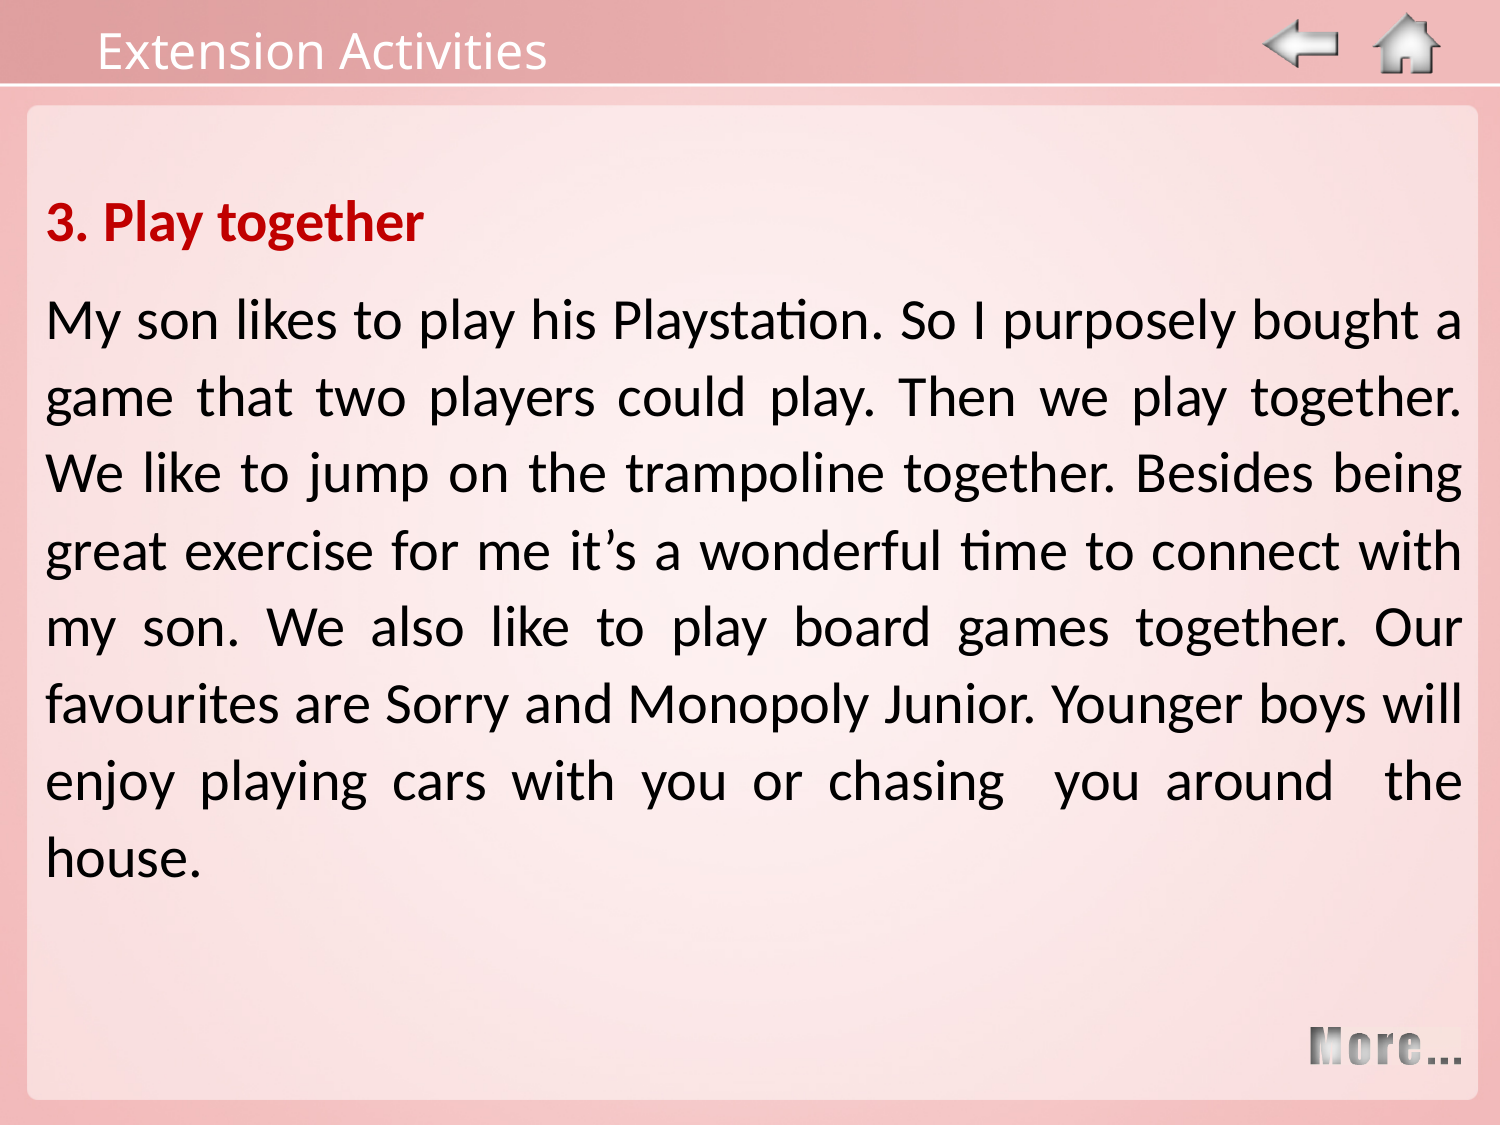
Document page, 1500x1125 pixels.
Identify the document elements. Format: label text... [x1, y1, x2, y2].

text_box Extension Activities [82, 11, 564, 87]
list 3. Play together My son likes to play his Playstation. So I purposely bought a game that two players could play. Then we play together. We like to jump on the trampoline together. Besides being great exercise for me it’s a wonderful time to connect with my son. We also like to play board games together. Our favourites are Sorry and Monopoly Junior. Younger boys will enjoy playing cars with you or chasing you around the house. [29, 168, 1480, 979]
picture [0, 0, 1500, 1125]
